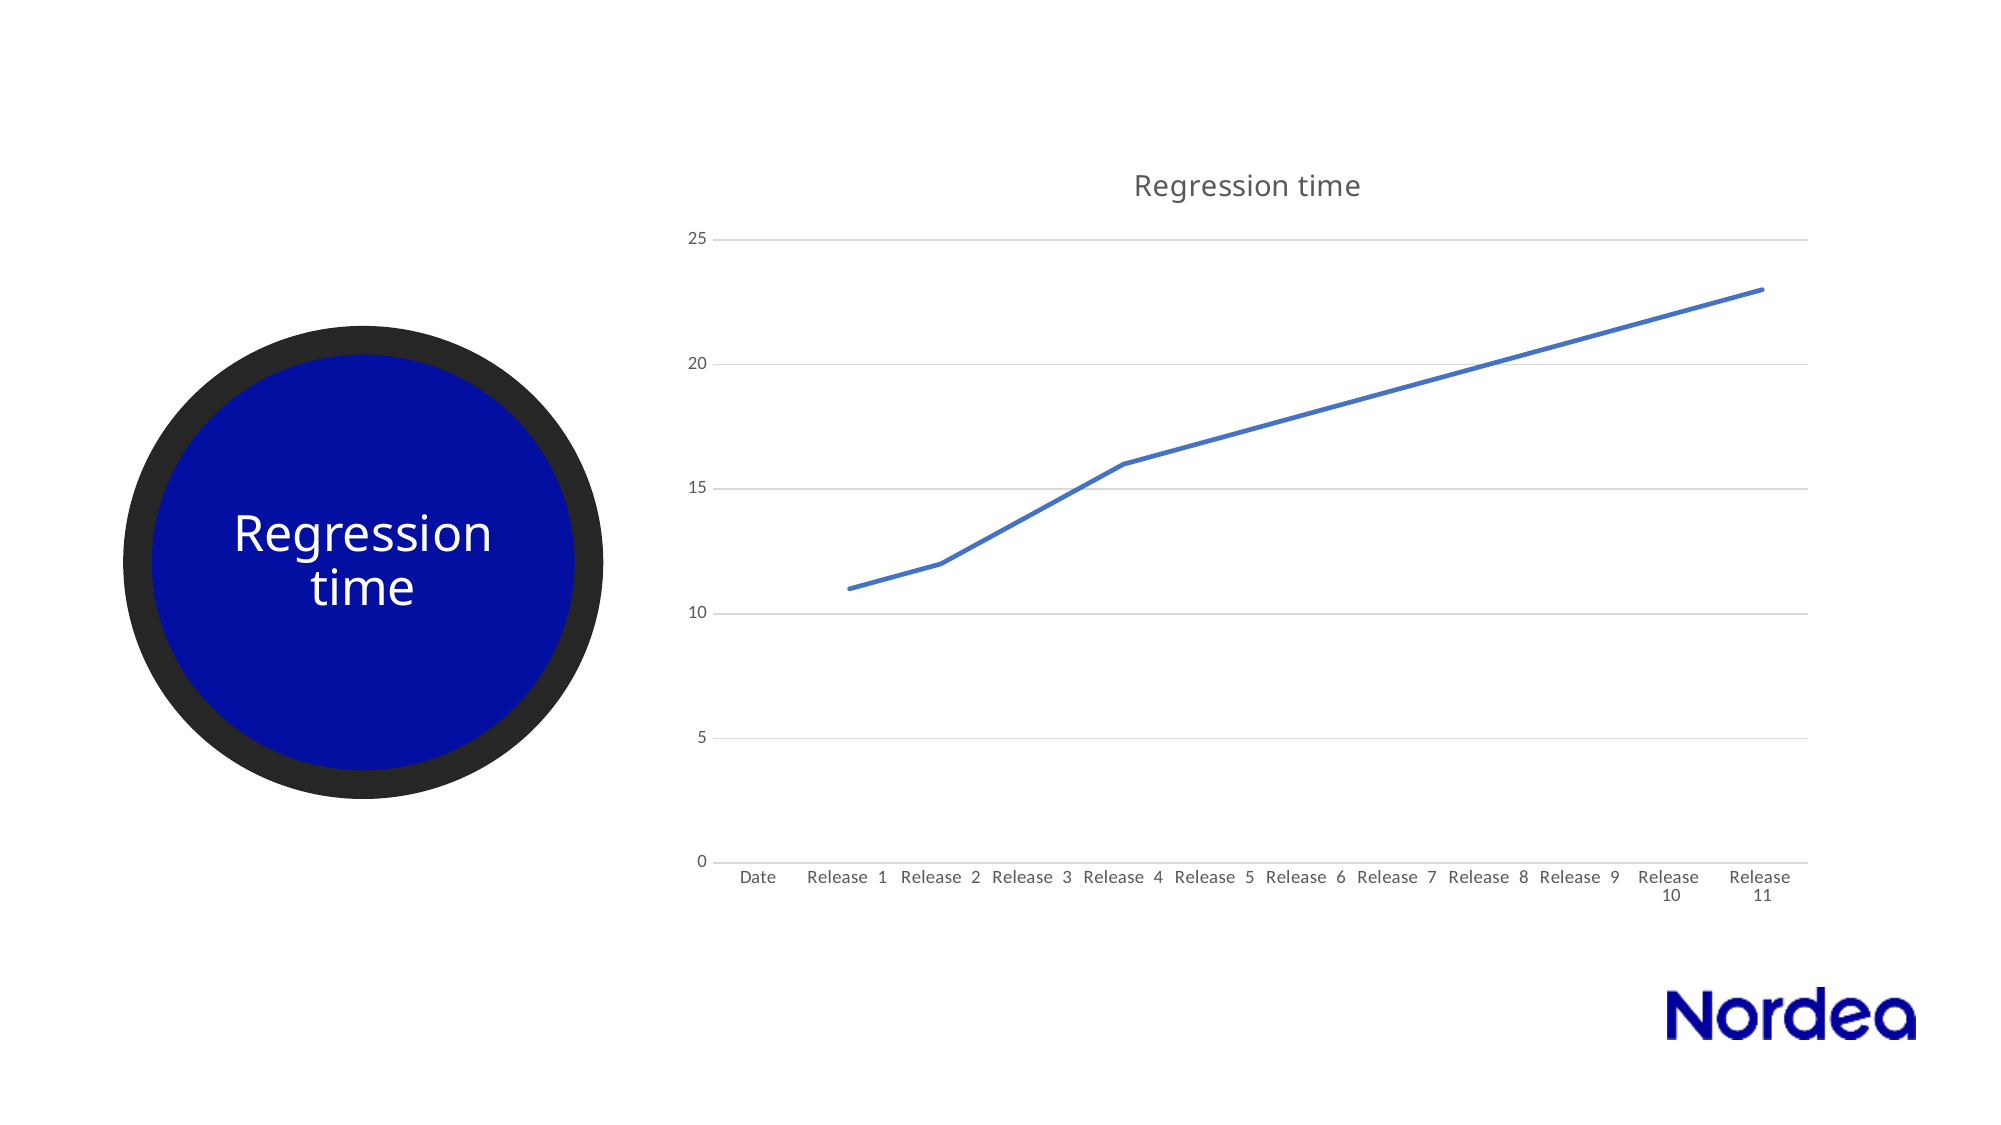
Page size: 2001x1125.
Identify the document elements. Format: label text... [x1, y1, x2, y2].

chart [664, 132, 1832, 923]
picture [1666, 987, 1916, 1040]
text_box Regression time [137, 340, 589, 785]
